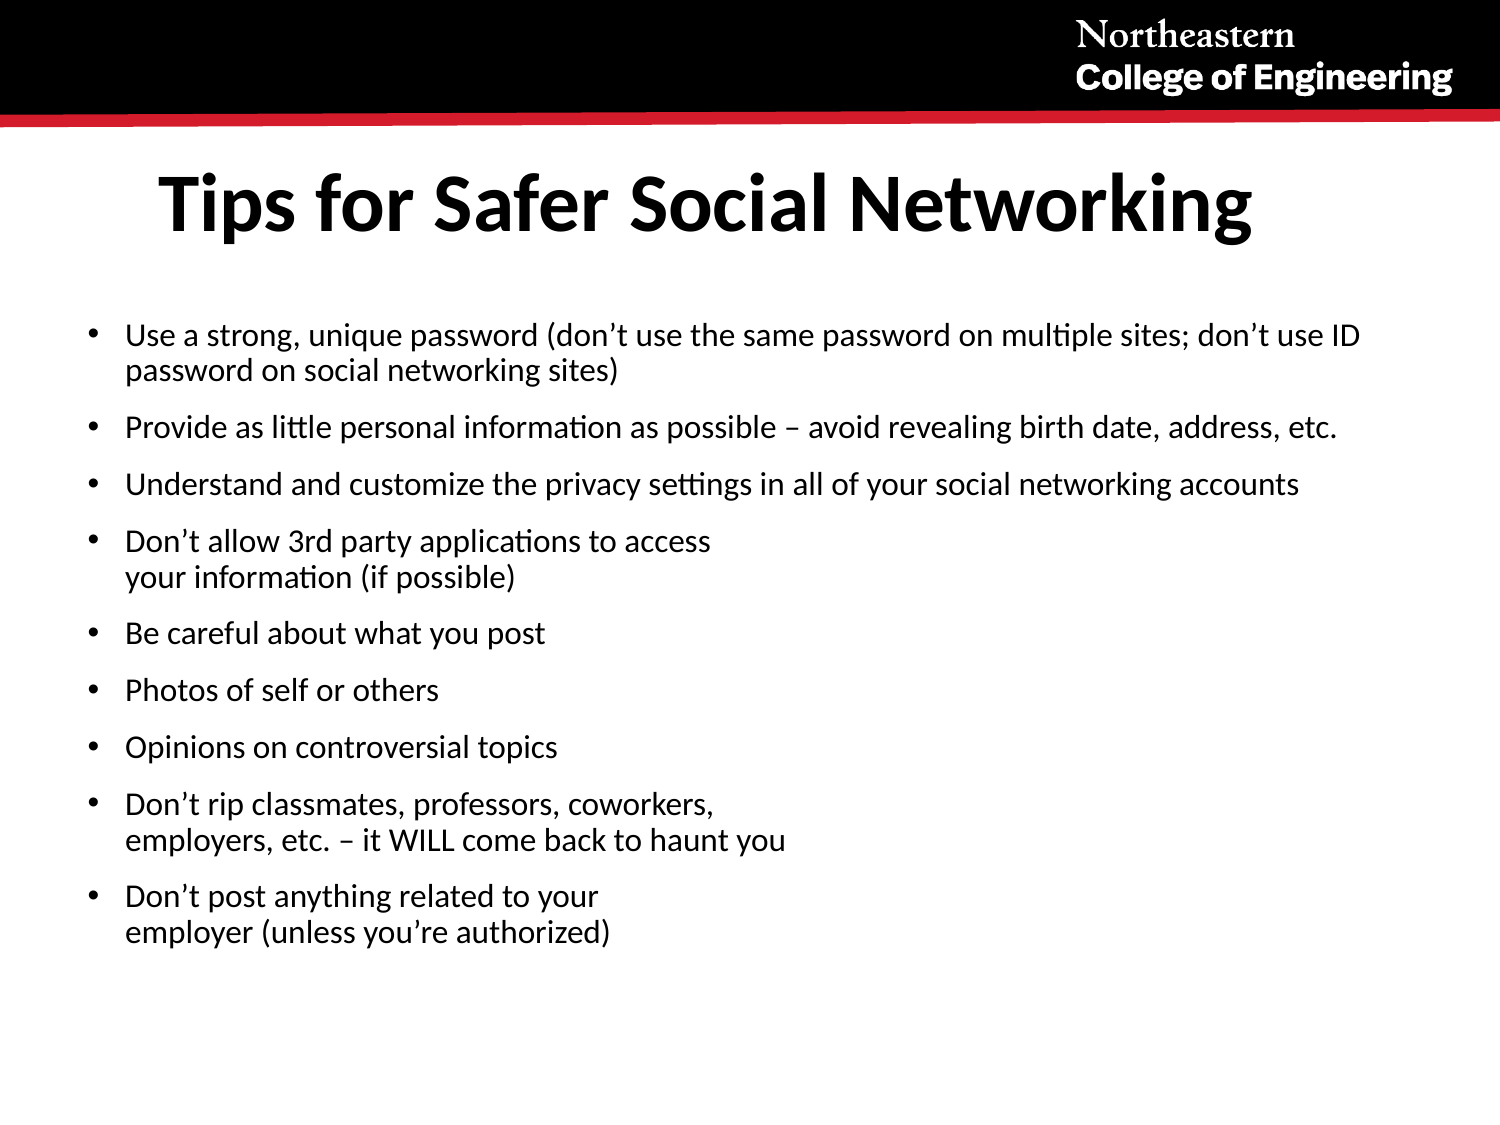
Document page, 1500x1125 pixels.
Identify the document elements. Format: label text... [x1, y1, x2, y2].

list Use a strong, unique password (don’t use the same password on multiple sites; don’t use ID password on social networking sites) Provide as little personal information as possible – avoid revealing birth date, address, etc. Understand and customize the privacy settings in all of your social networking accounts Don’t allow 3rd party applications to access your information (if possible) Be careful about what you post Photos of self or others Opinions on controversial topics Don’t rip classmates, professors, coworkers, employers, etc. – it WILL come back to haunt you Don’t post anything related to your employer (unless you’re authorized) [72, 309, 1437, 1125]
title Tips for Safer Social Networking [143, 129, 1437, 280]
picture [1059, 11, 1484, 121]
